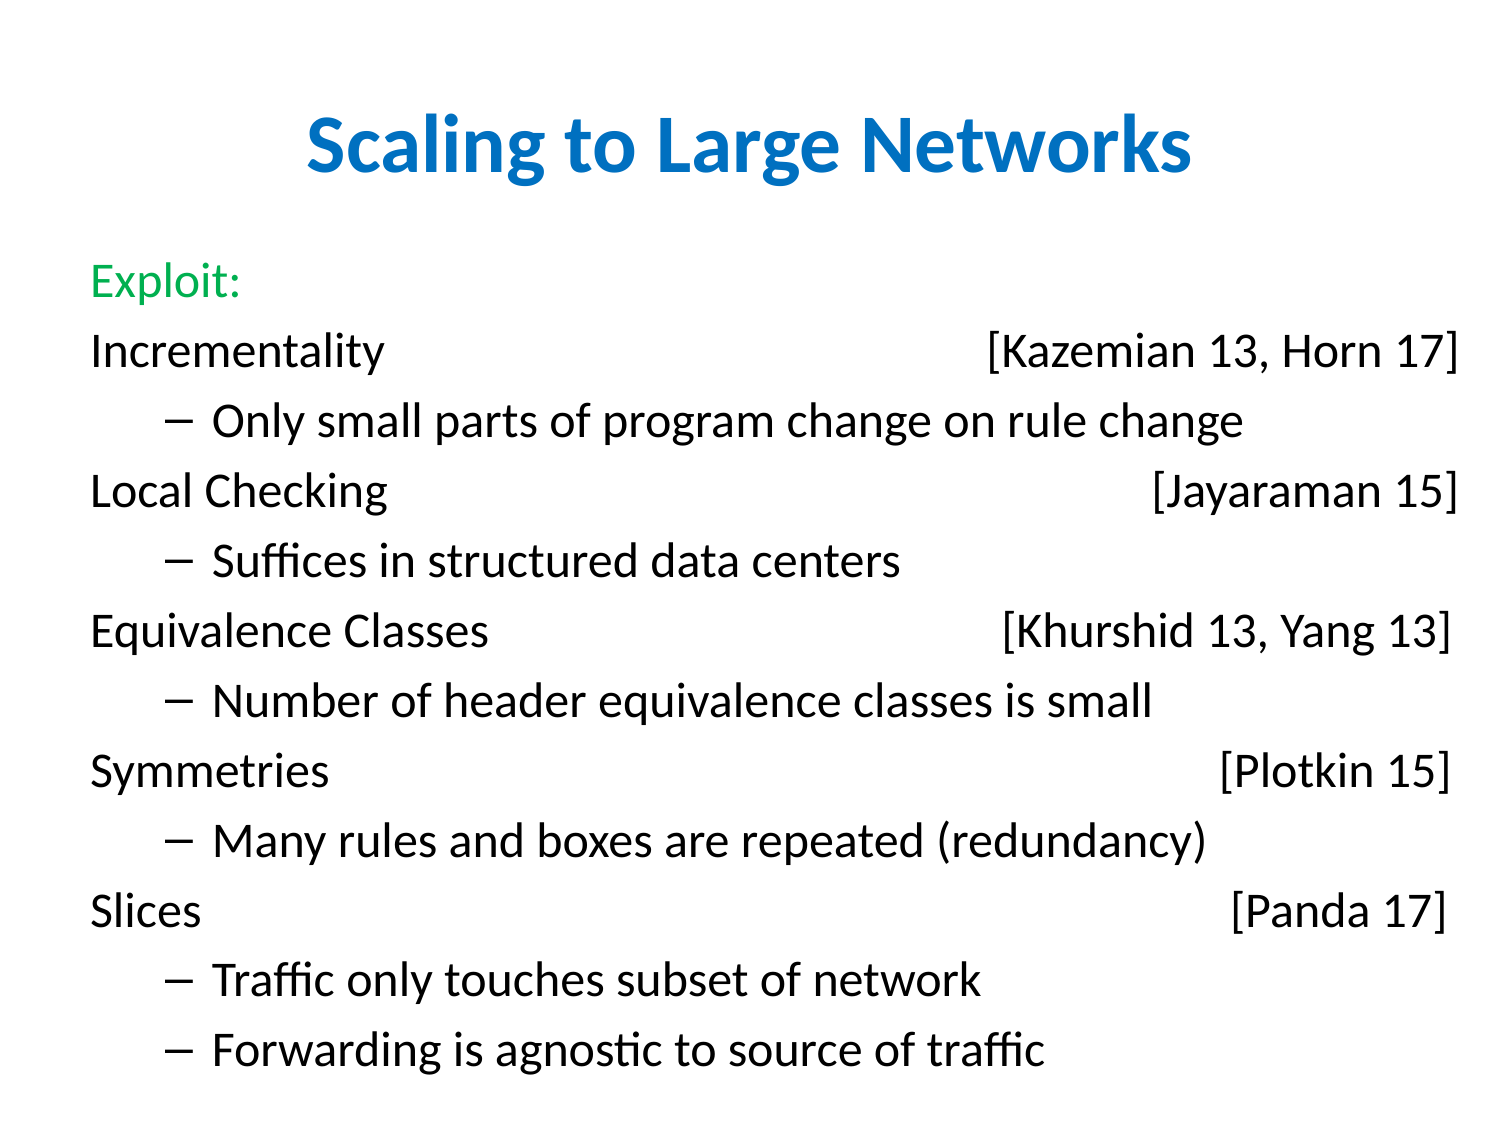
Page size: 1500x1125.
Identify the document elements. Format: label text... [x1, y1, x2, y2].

list Exploit: Incrementality [Kazemian 13, Horn 17] Only small parts of program change on rule change Local Checking [Jayaraman 15] Suffices in structured data centers Equivalence Classes [Khurshid 13, Yang 13] Number of header equivalence classes is small Symmetries [Plotkin 15] Many rules and boxes are repeated (redundancy) Slices [Panda 17] Traffic only touches subset of network Forwarding is agnostic to source of traffic [74, 239, 1479, 929]
title Scaling to Large Networks [74, 44, 1426, 233]
